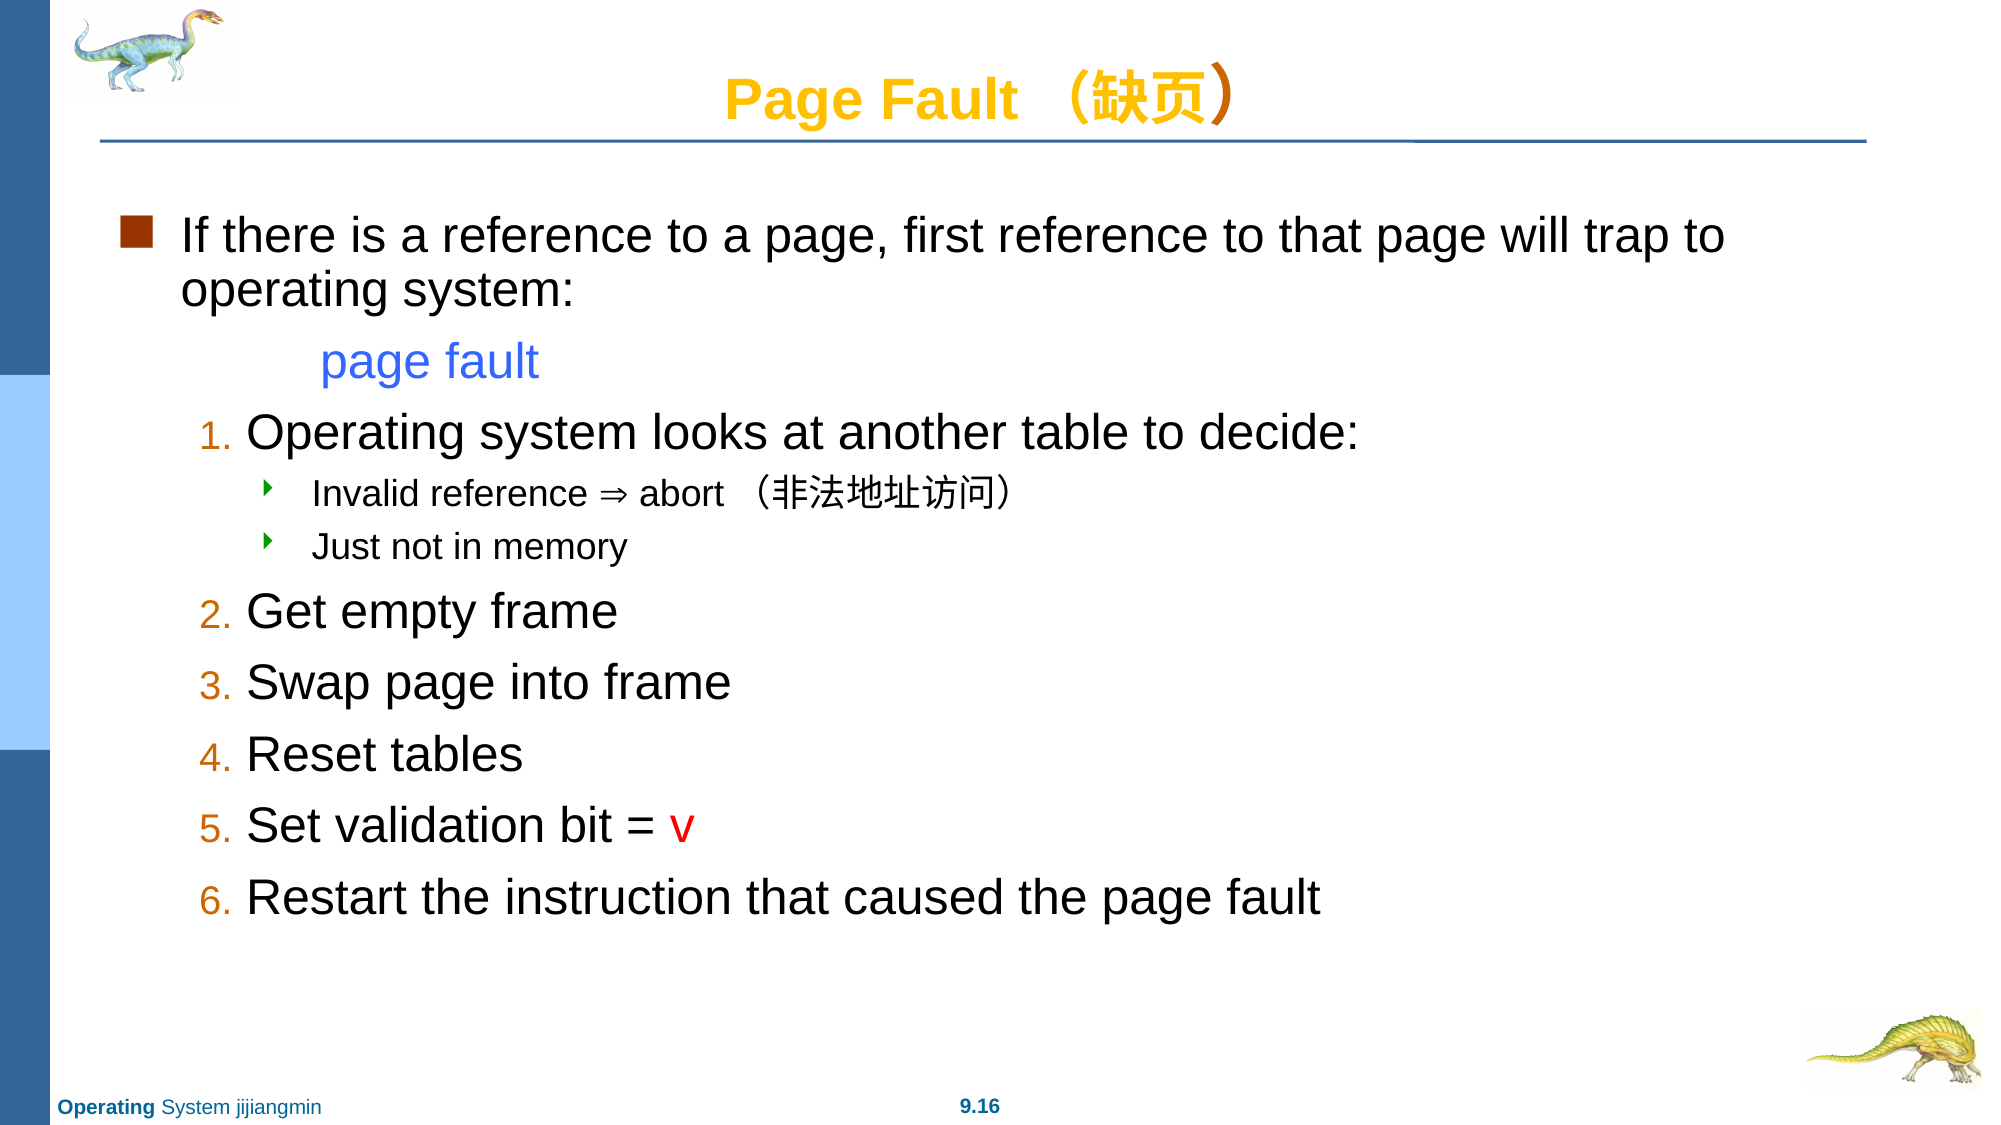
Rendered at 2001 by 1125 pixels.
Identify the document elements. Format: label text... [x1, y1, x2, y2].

list If there is a reference to a page, first reference to that page will trap to operating system: page fault Operating system looks at another table to decide: Invalid reference  abort（非法地址访问） Just not in memory Get empty frame Swap page into frame Reset tables Set validation bit = v Restart the instruction that caused the page fault [109, 202, 1910, 946]
title Page Fault（缺页） [99, 45, 1900, 141]
picture [62, 0, 240, 101]
picture [1804, 1007, 1982, 1090]
